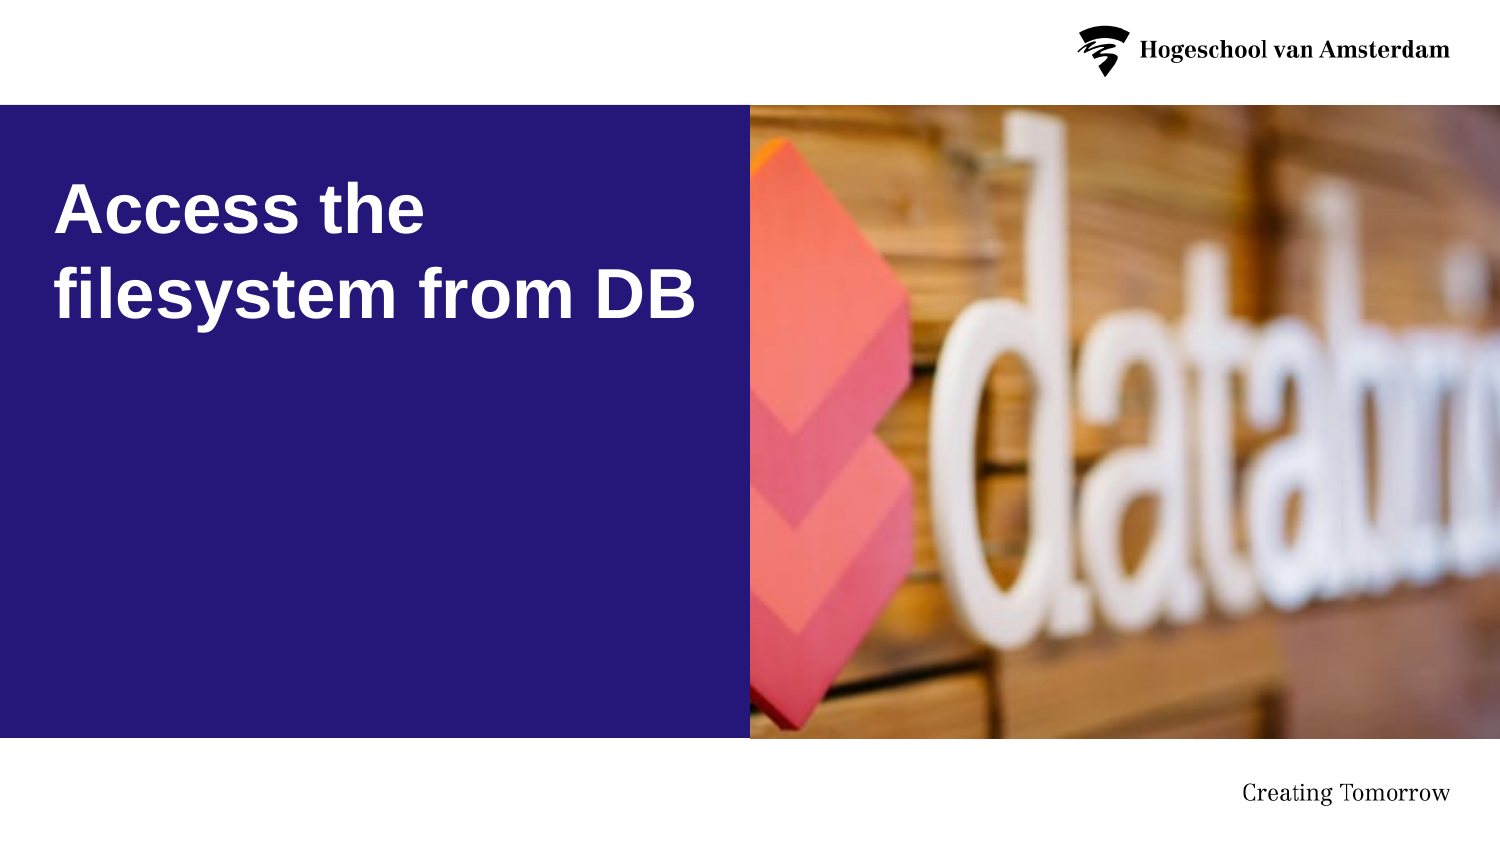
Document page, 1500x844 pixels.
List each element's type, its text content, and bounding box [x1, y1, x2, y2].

picture [1028, 0, 1500, 102]
title Access the filesystem from DB [53, 163, 709, 346]
picture [749, 104, 1500, 739]
